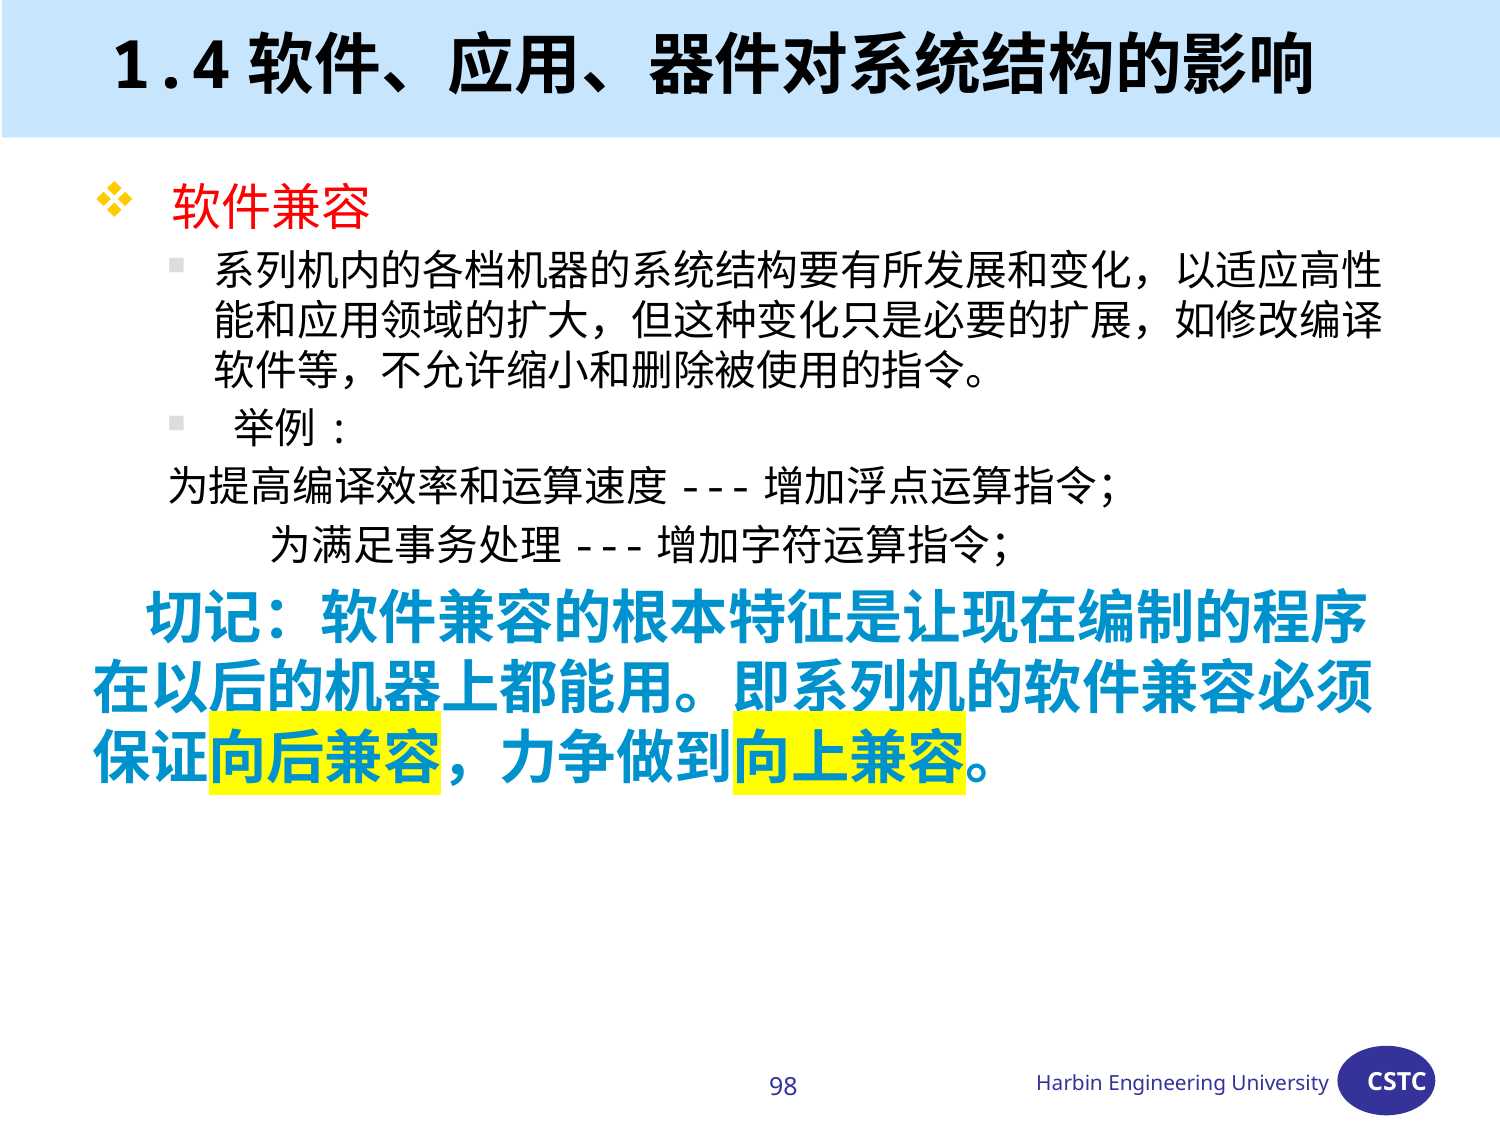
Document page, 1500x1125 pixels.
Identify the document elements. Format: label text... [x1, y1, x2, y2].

title 1.4软件、应用、器件对系统结构的影响 [96, 11, 1385, 112]
footer Harbin Engineering University [959, 1062, 1344, 1113]
list 软件兼容 系列机内的各档机器的系统结构要有所发展和变化，以适应高性能和应用领域的扩大，但这种变化只是必要的扩展，如修改编译软件等，不允许缩小和删除被使用的指令。 举例: 为提高编译效率和运算速度---增加浮点运算指令； 为满足事务处理---增加字符运算指令； 切记：软件兼容的根本特征是让现在编制的程序在以后的机器上都能用。即系列机的软件兼容必须保证向后兼容，力争做到向上兼容。 [76, 167, 1428, 981]
slide_number 98 [608, 1062, 959, 1113]
